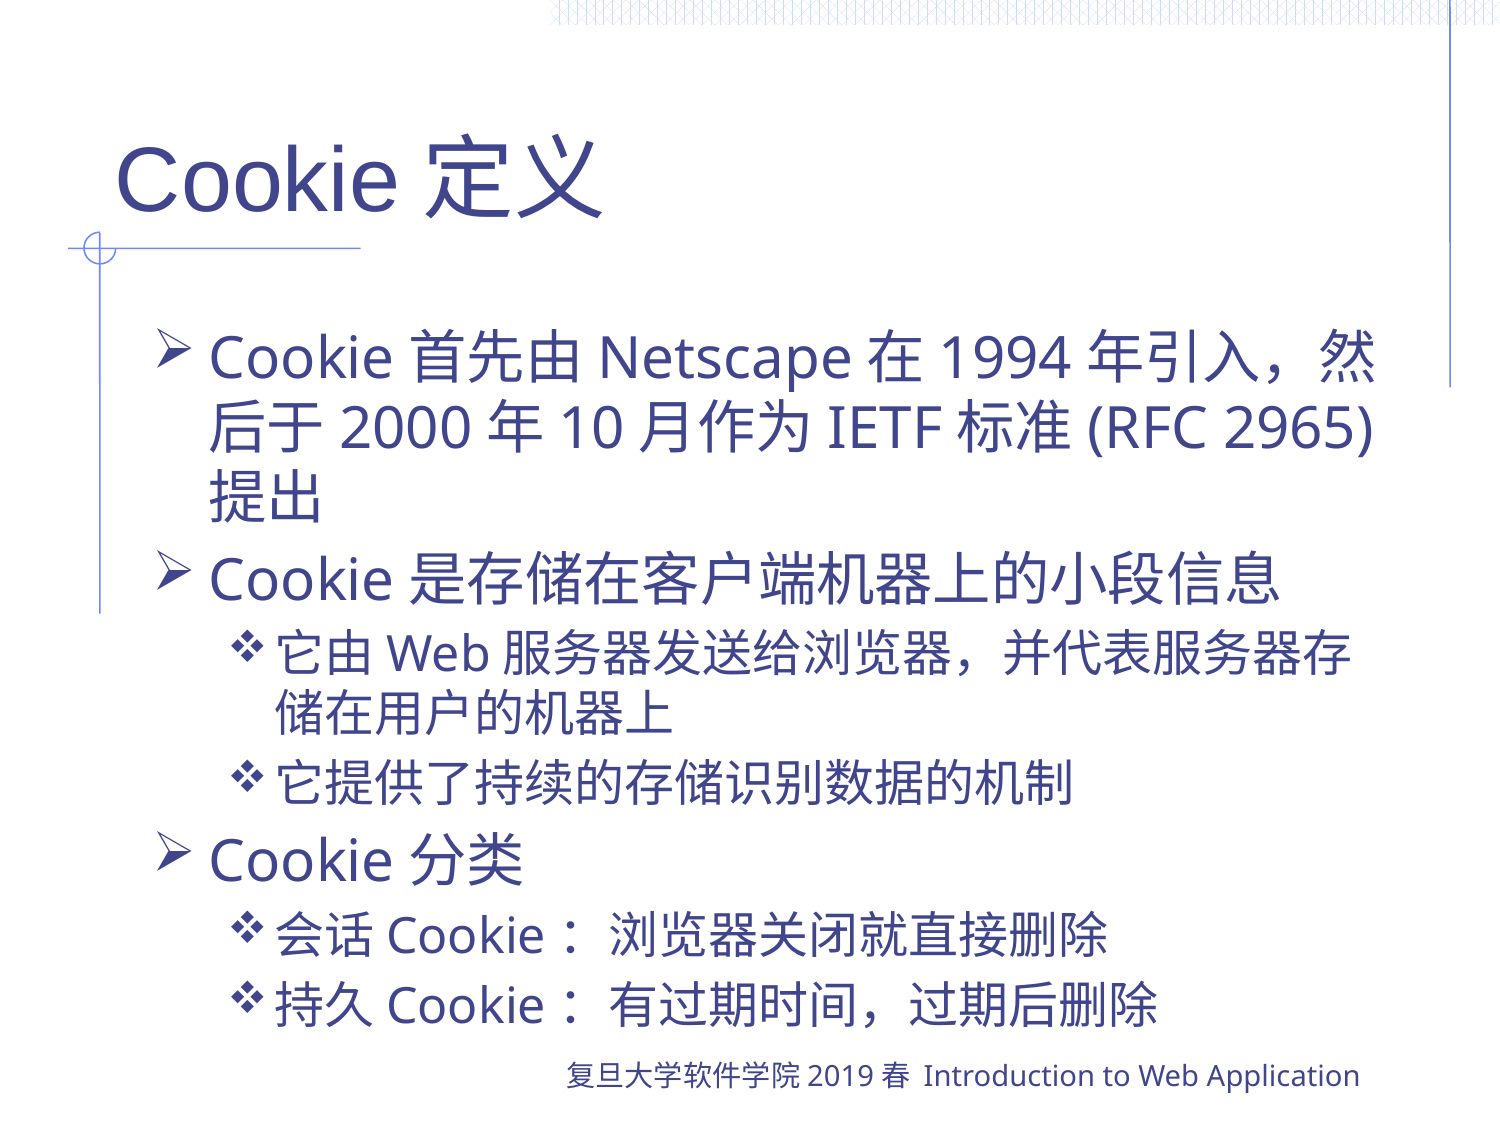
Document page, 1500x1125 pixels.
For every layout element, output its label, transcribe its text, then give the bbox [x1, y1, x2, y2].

title Cookie定义 [99, 50, 1375, 238]
list Cookie首先由Netscape在1994年引入，然后于2000年10月作为IETF标准(RFC 2965)提出 Cookie是存储在客户端机器上的小段信息 它由Web服务器发送给浏览器，并代表服务器存储在用户的机器上 它提供了持续的存储识别数据的机制 Cookie分类 会话Cookie：浏览器关闭就直接删除 持久Cookie：有过期时间，过期后删除 [137, 312, 1413, 988]
